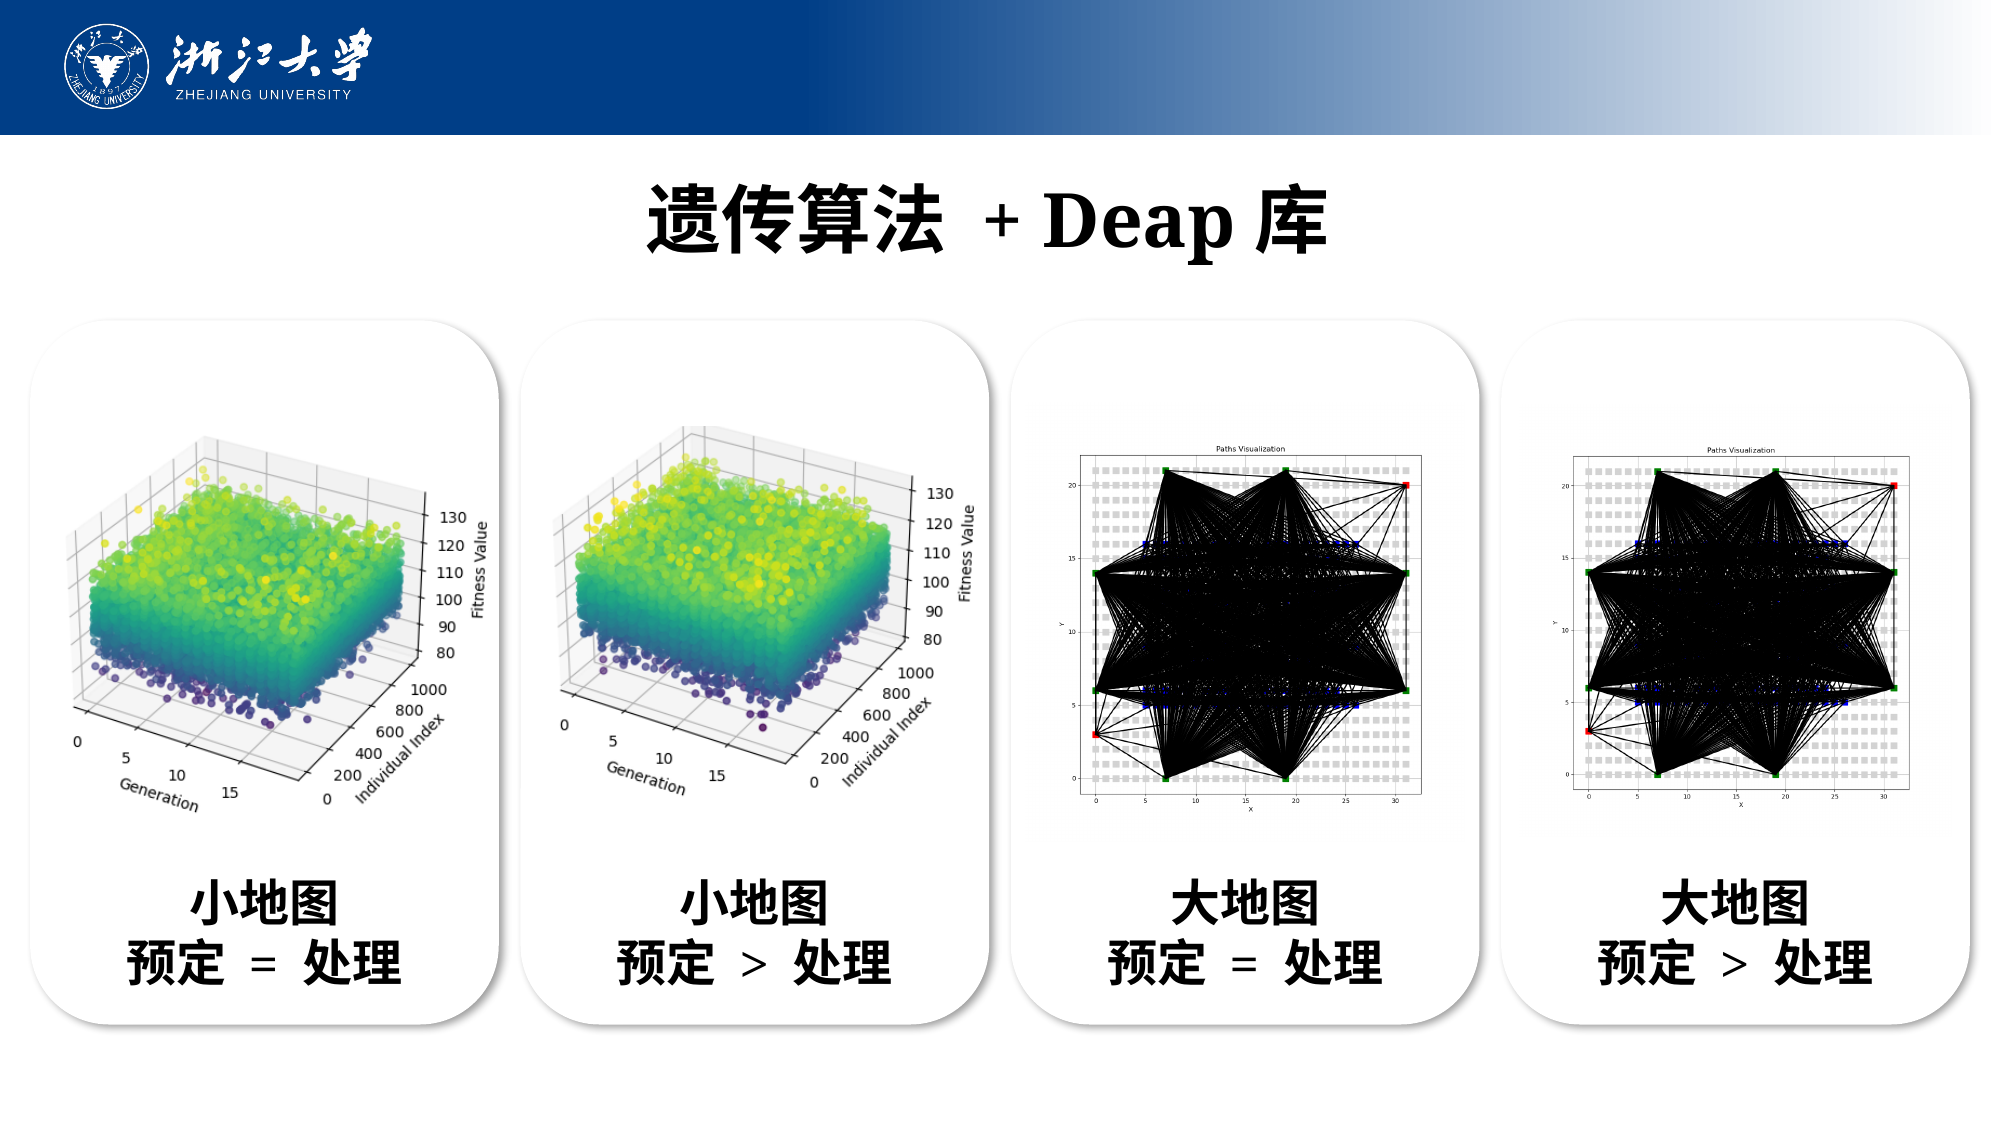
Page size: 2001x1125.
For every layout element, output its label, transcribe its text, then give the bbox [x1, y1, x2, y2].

text_box 遗传算法 + Deap库 [528, 165, 1448, 270]
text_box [31, 321, 498, 1024]
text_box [1502, 321, 1969, 1024]
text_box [521, 321, 989, 1024]
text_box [1011, 321, 1479, 1024]
